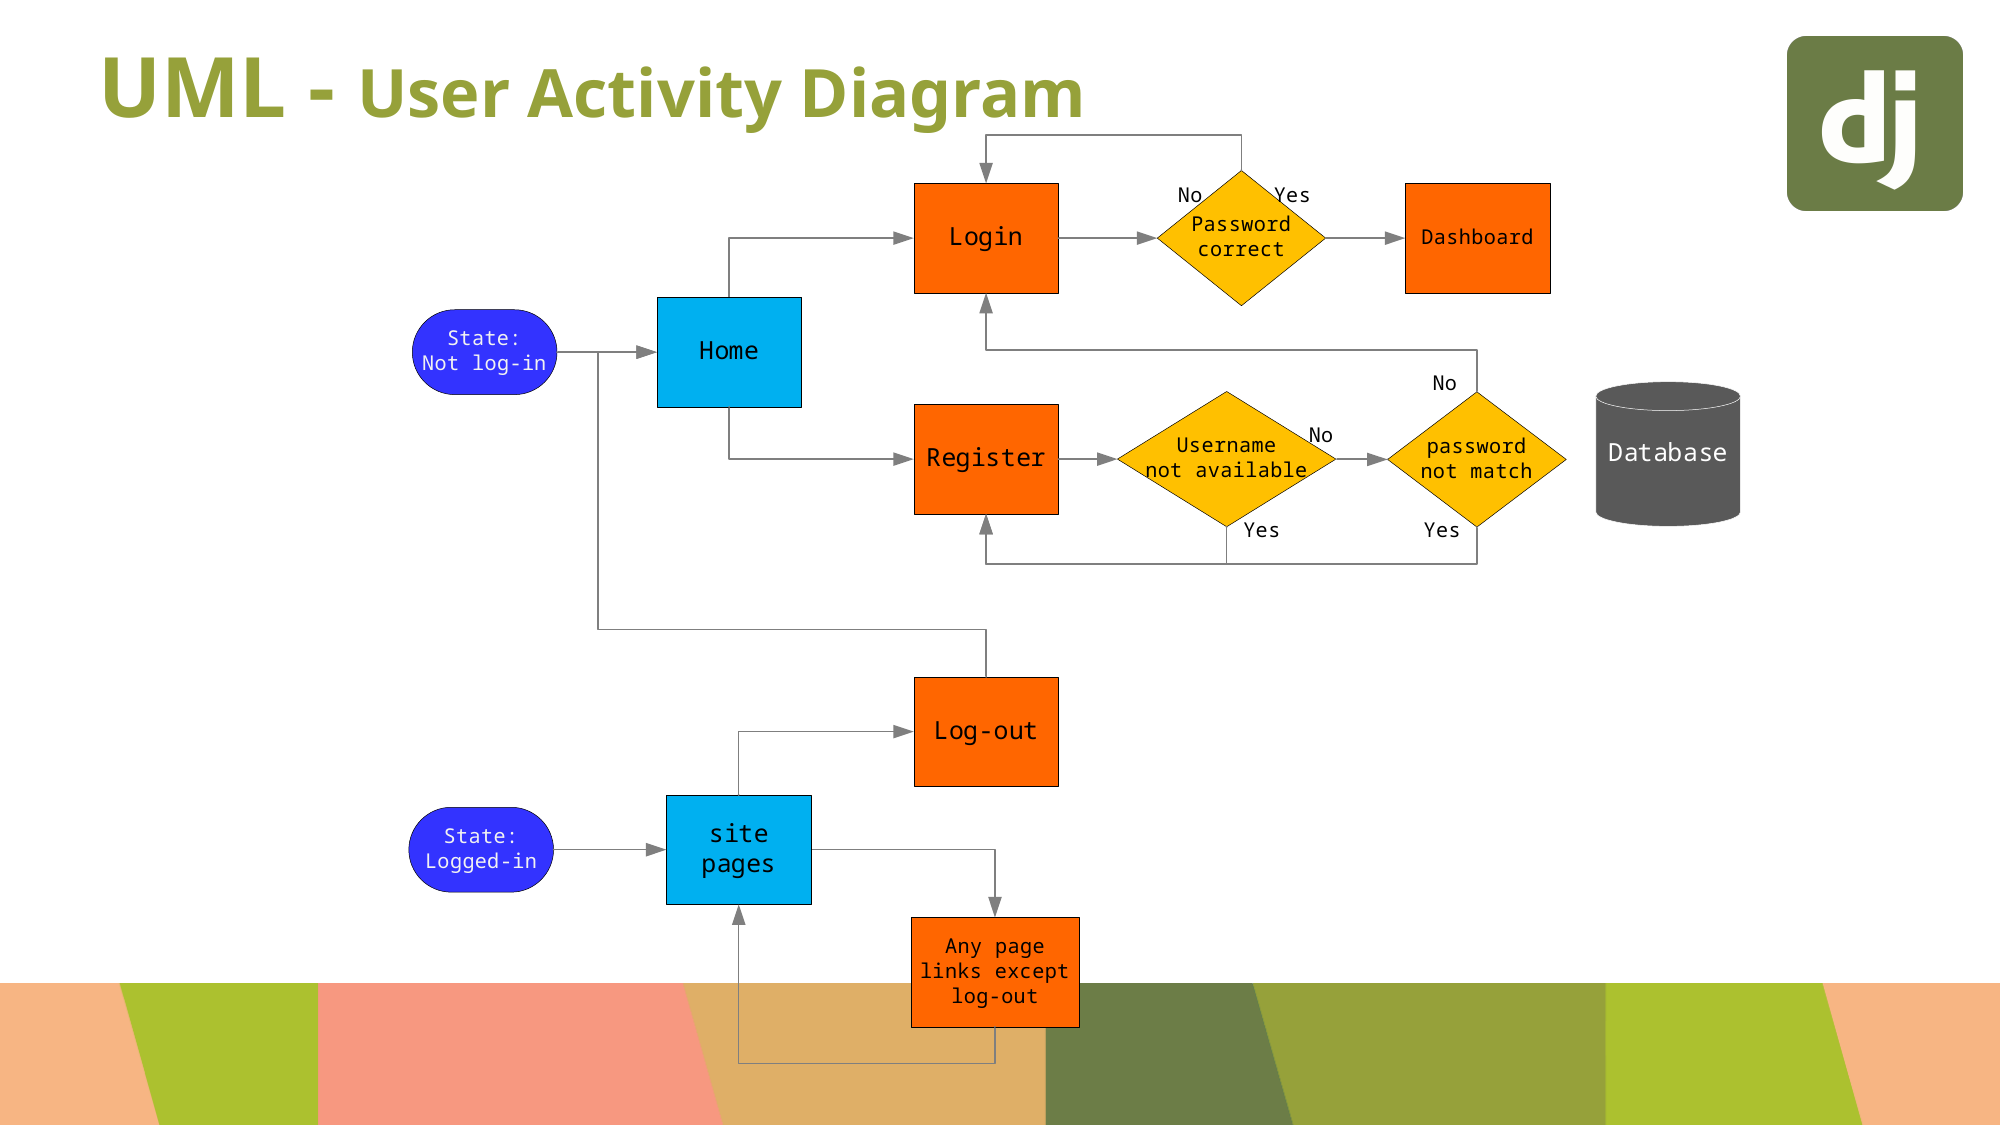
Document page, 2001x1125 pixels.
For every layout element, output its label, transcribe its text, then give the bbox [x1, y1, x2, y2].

title UML - User Activity Diagram [83, 38, 1821, 145]
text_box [405, 109, 1742, 1087]
picture [0, 983, 2000, 1125]
picture [1787, 36, 1963, 211]
